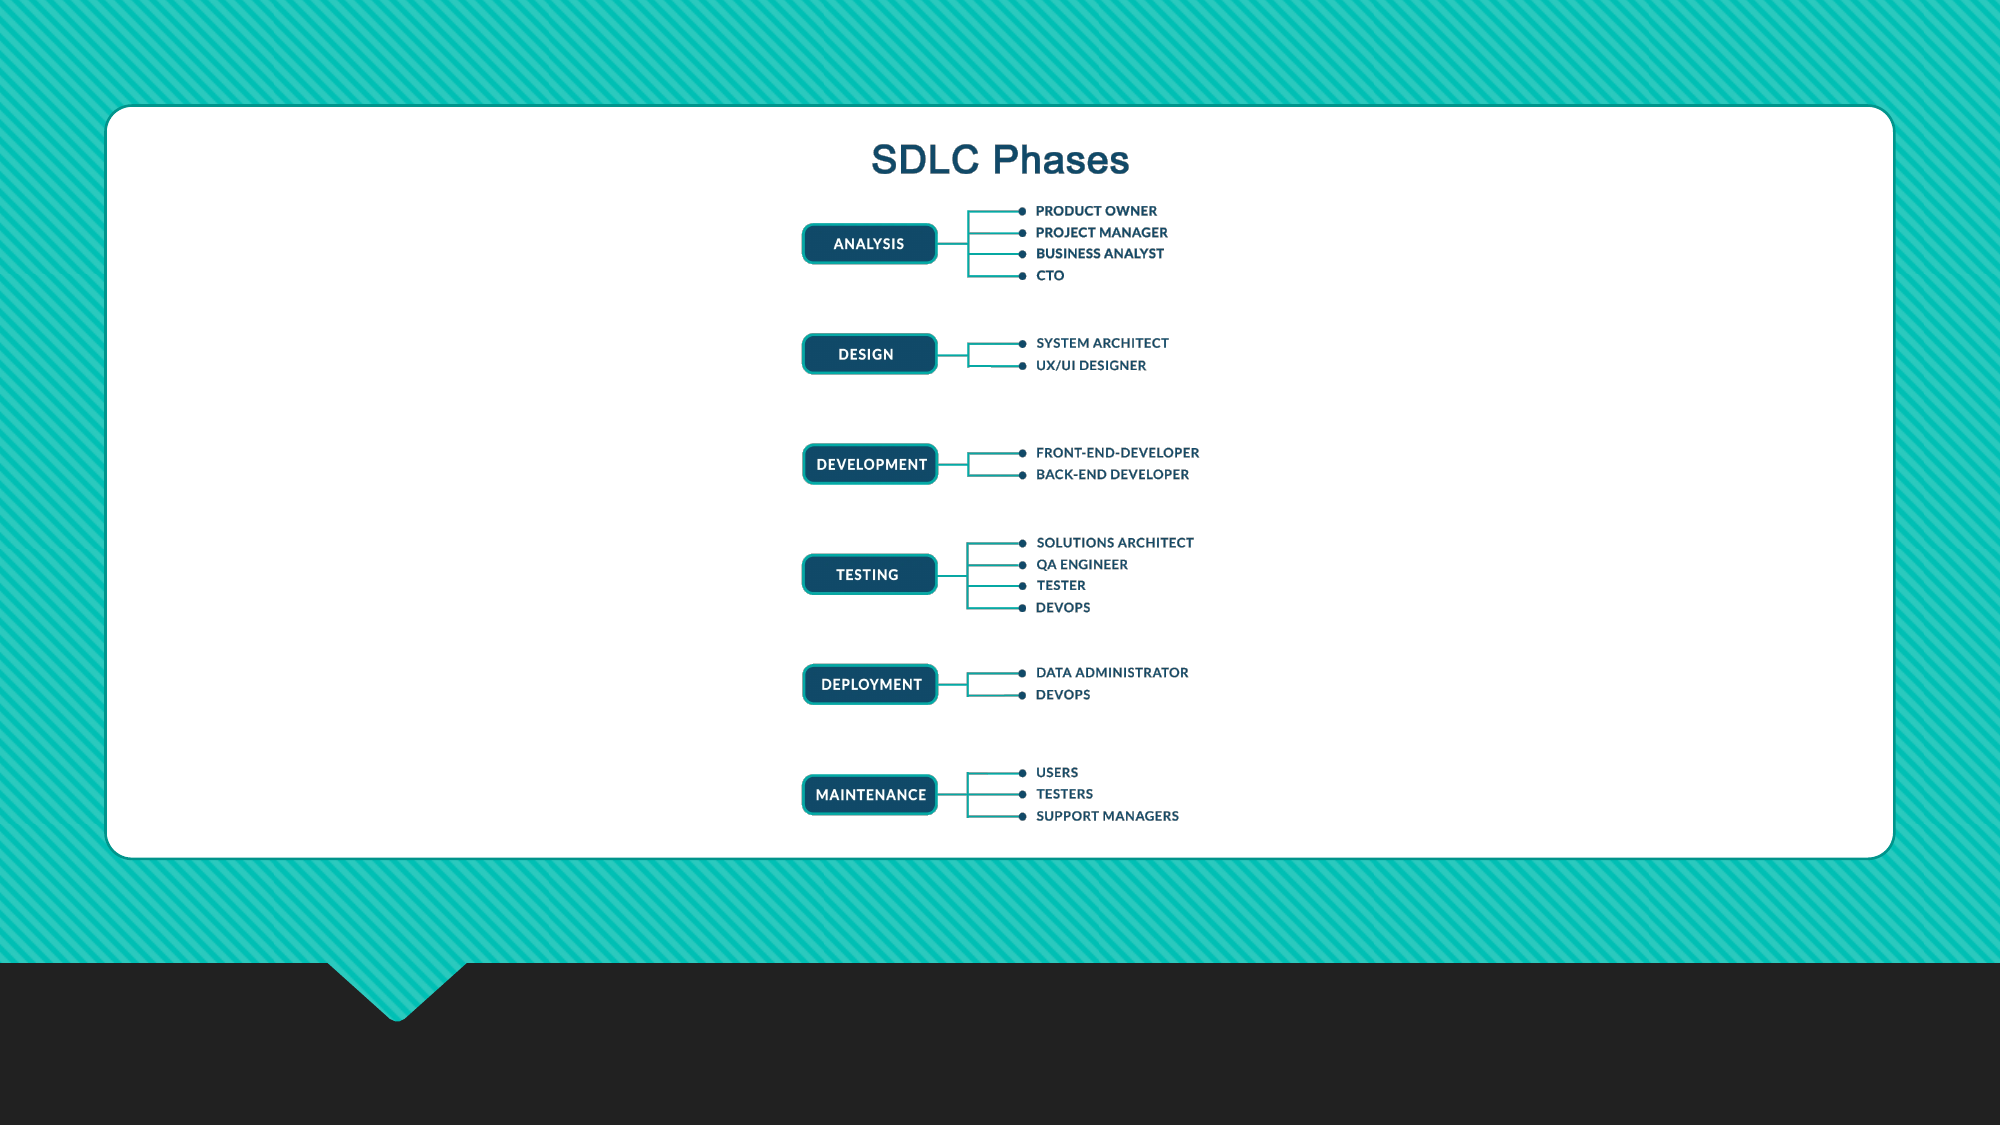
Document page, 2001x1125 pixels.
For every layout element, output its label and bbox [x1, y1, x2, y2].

text_box [0, 0, 2000, 1023]
picture [800, 143, 1200, 822]
text_box [104, 104, 1896, 861]
